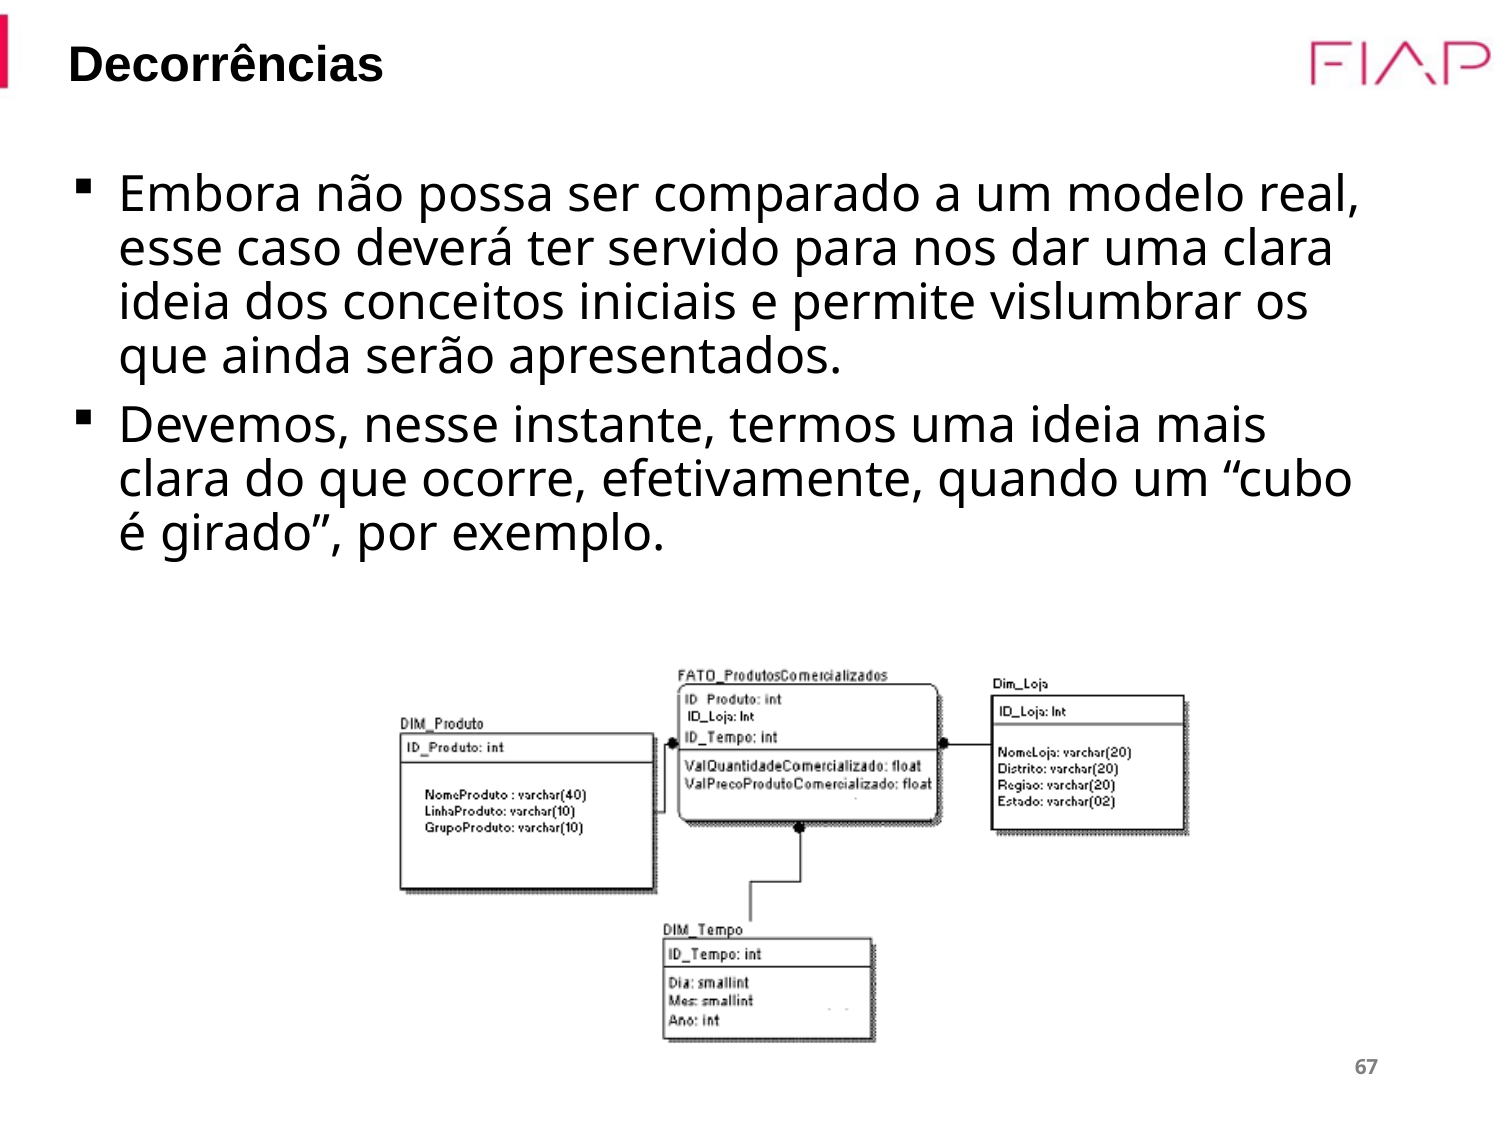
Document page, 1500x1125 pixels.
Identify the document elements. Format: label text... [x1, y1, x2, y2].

list Embora não possa ser comparado a um modelo real, esse caso deverá ter servido para nos dar uma clara ideia dos conceitos iniciais e permite vislumbrar os que ainda serão apresentados. Devemos, nesse instante, termos uma ideia mais clara do que ocorre, efetivamente, quando um “cubo é girado”, por exemplo. [57, 160, 1408, 904]
picture [0, 0, 1500, 133]
title Decorrências [53, 30, 1404, 219]
picture [395, 633, 1211, 1061]
